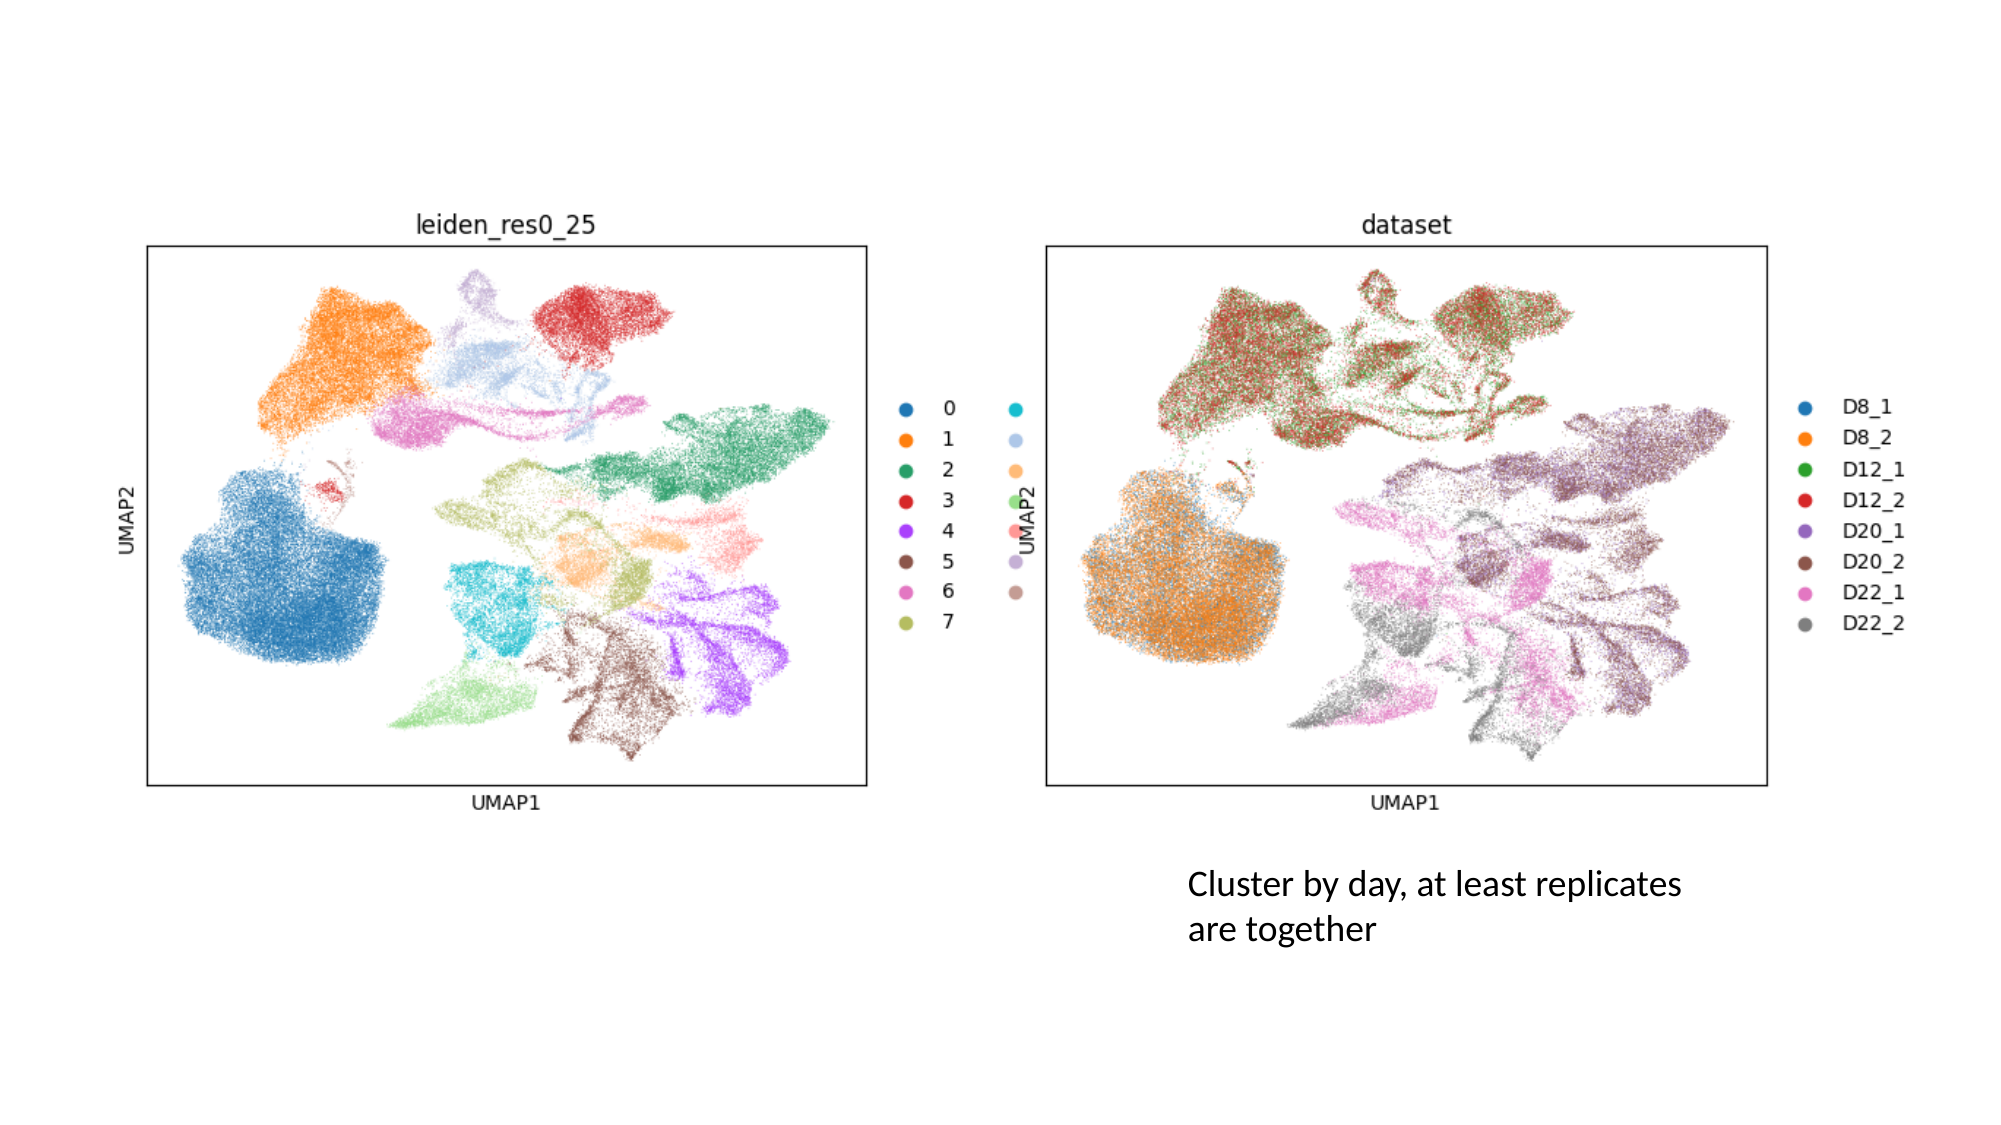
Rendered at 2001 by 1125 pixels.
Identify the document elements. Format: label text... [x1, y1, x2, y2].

text_box Cluster by day, at least replicates are together [1173, 851, 1711, 957]
picture [103, 199, 1929, 829]
